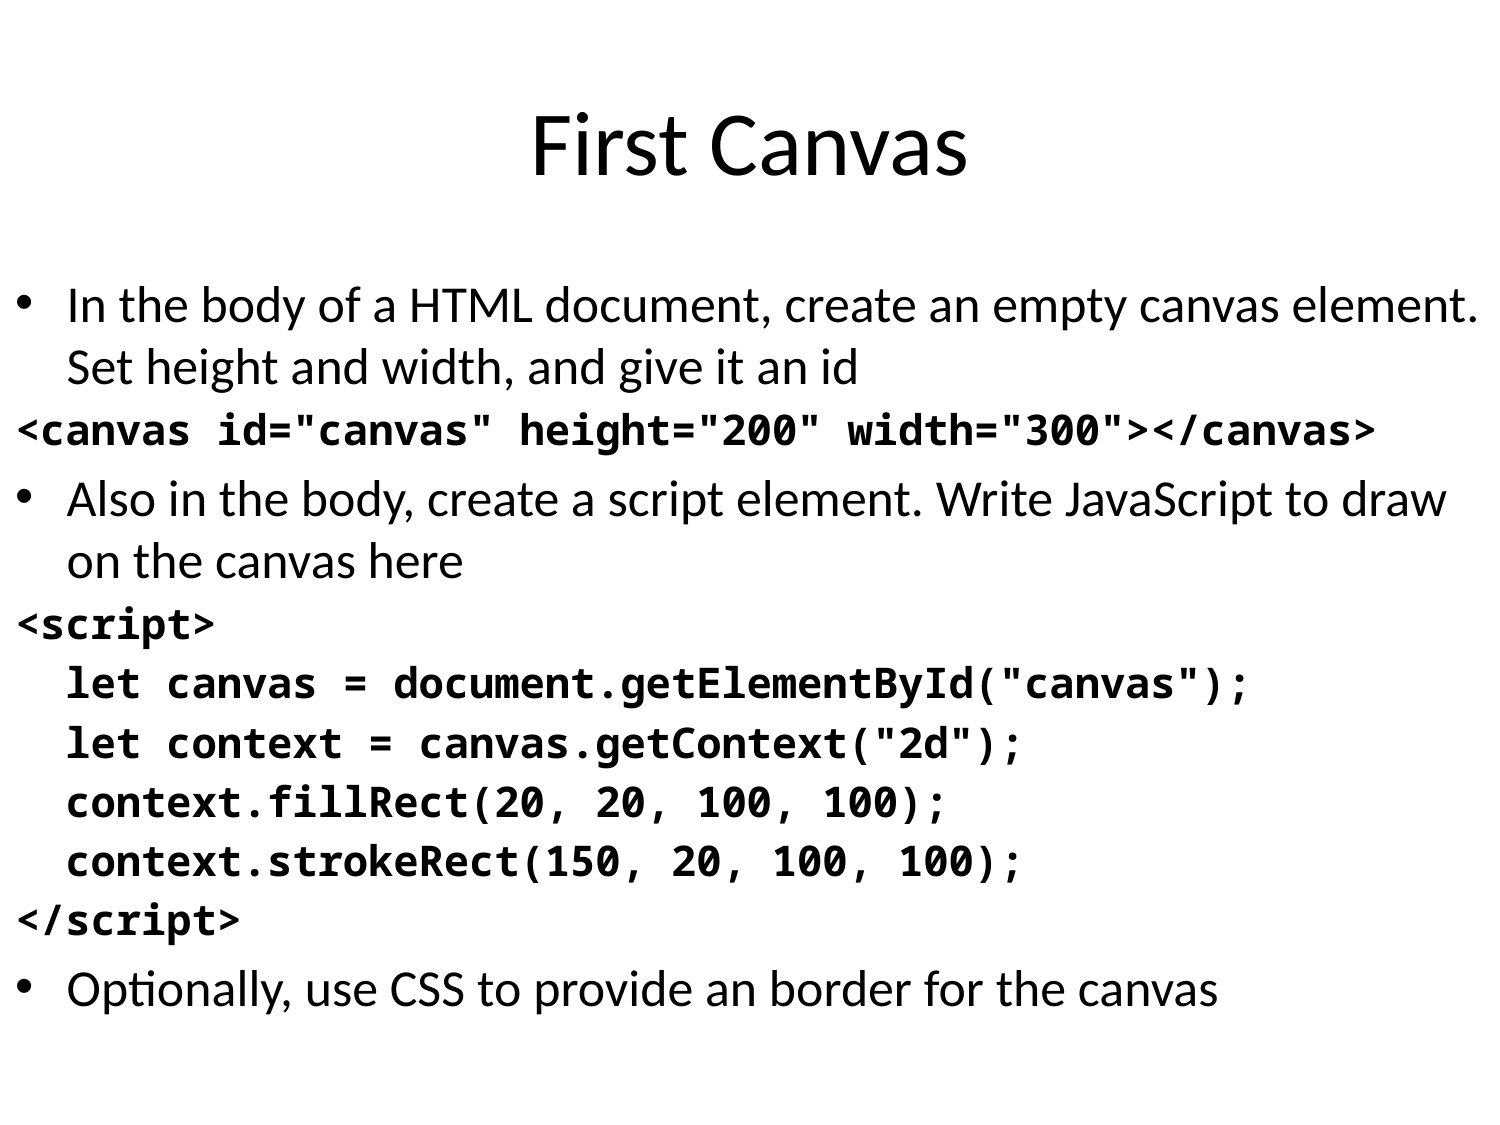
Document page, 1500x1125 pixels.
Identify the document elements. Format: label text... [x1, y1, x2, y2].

title First Canvas [75, 45, 1425, 233]
list In the body of a HTML document, create an empty canvas element. Set height and width, and give it an id <canvas id="canvas" height="200" width="300"></canvas> Also in the body, create a script element. Write JavaScript to draw on the canvas here <script> let canvas = document.getElementById("canvas"); let context = canvas.getContext("2d"); context.fillRect(20, 20, 100, 100); context.strokeRect(150, 20, 100, 100); </script> Optionally, use CSS to provide an border for the canvas [0, 262, 1500, 1042]
